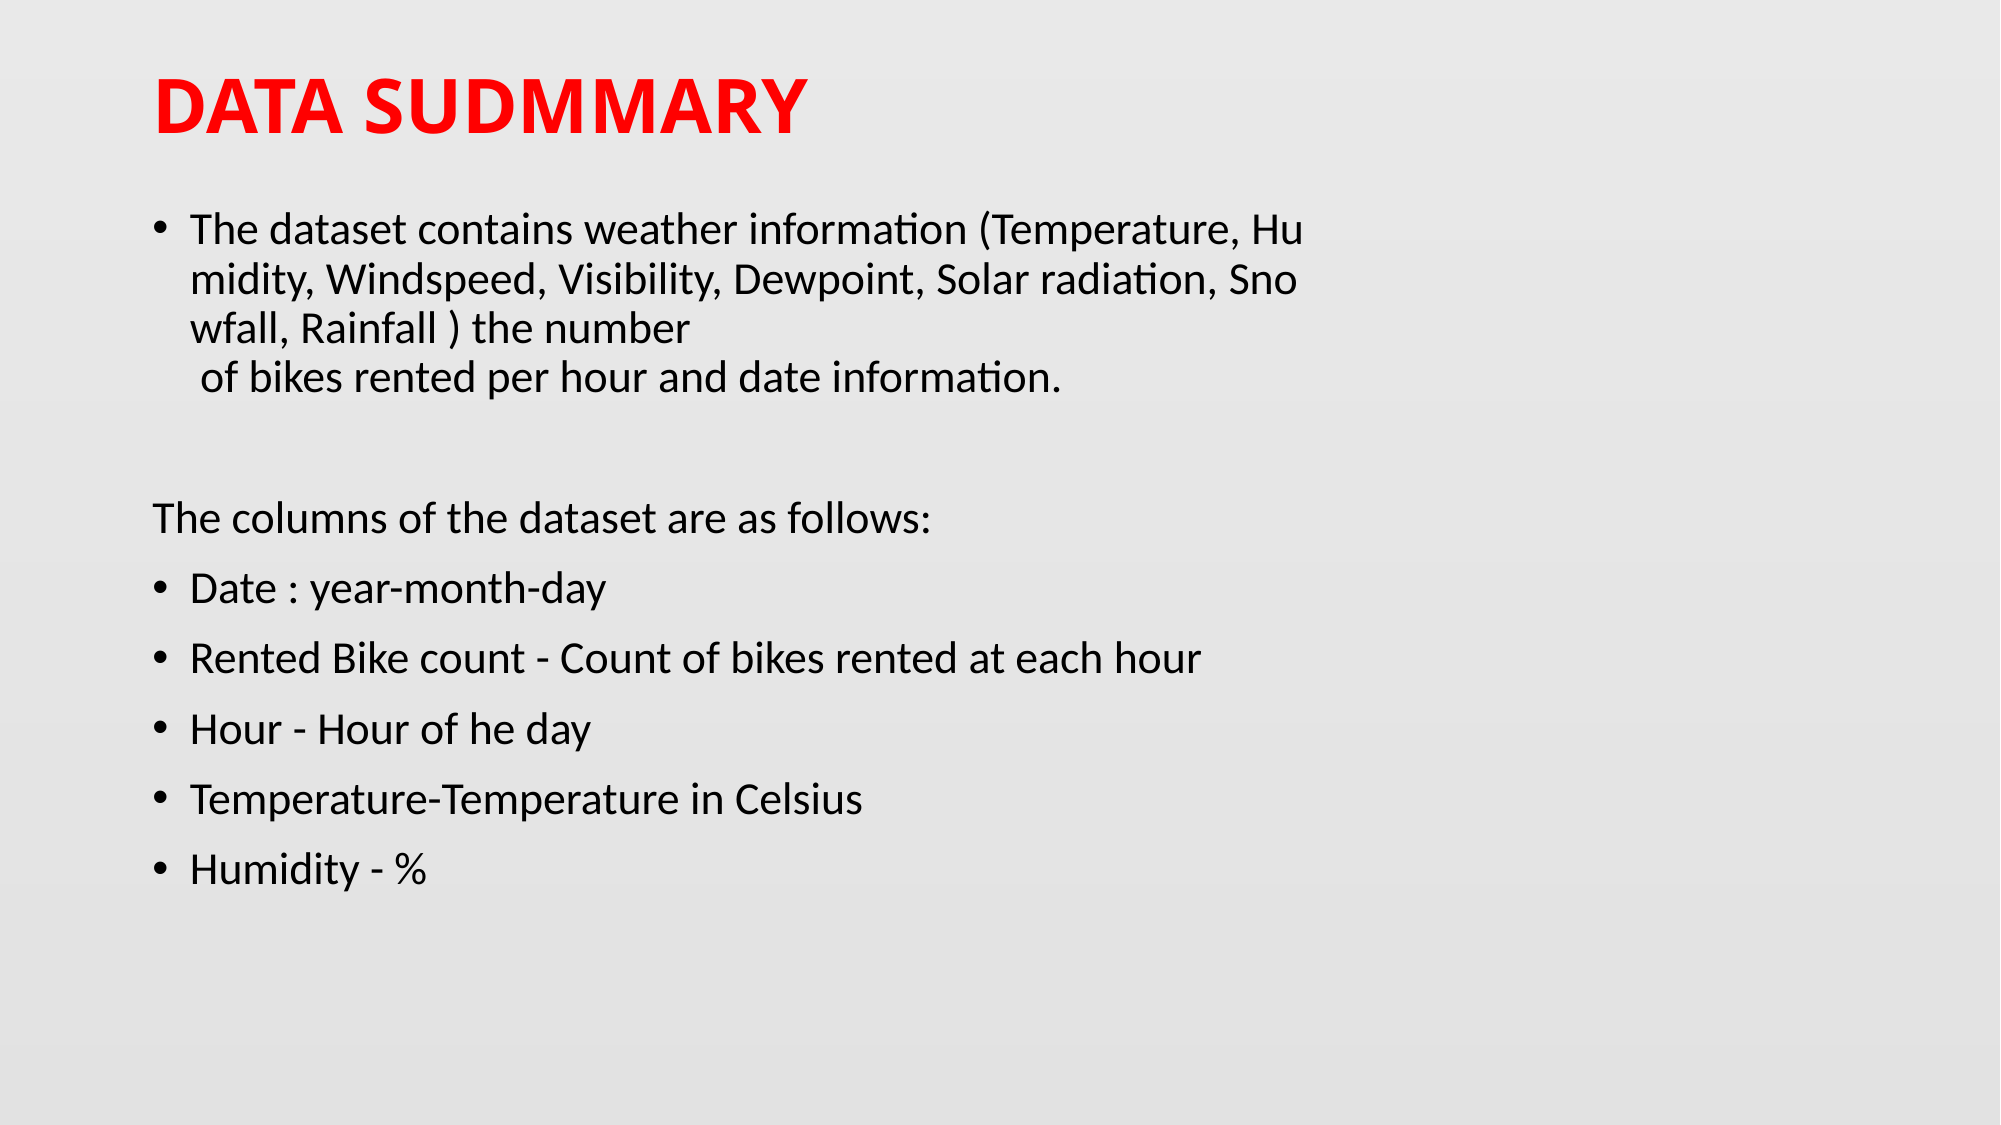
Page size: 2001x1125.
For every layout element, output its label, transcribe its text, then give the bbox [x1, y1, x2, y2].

title DATA SUDMMARY [137, 59, 1747, 248]
list The dataset contains weather information (Temperature, Humidity, Windspeed, Visibility, Dewpoint, Solar radiation, Snowfall, Rainfall ) the number of bikes rented per hour and date information. The columns of the dataset are as follows: Date : year-month-day Rented Bike count - Count of bikes rented at each hour Hour - Hour of he day Temperature-Temperature in Celsius Humidity - % [137, 197, 1338, 1014]
